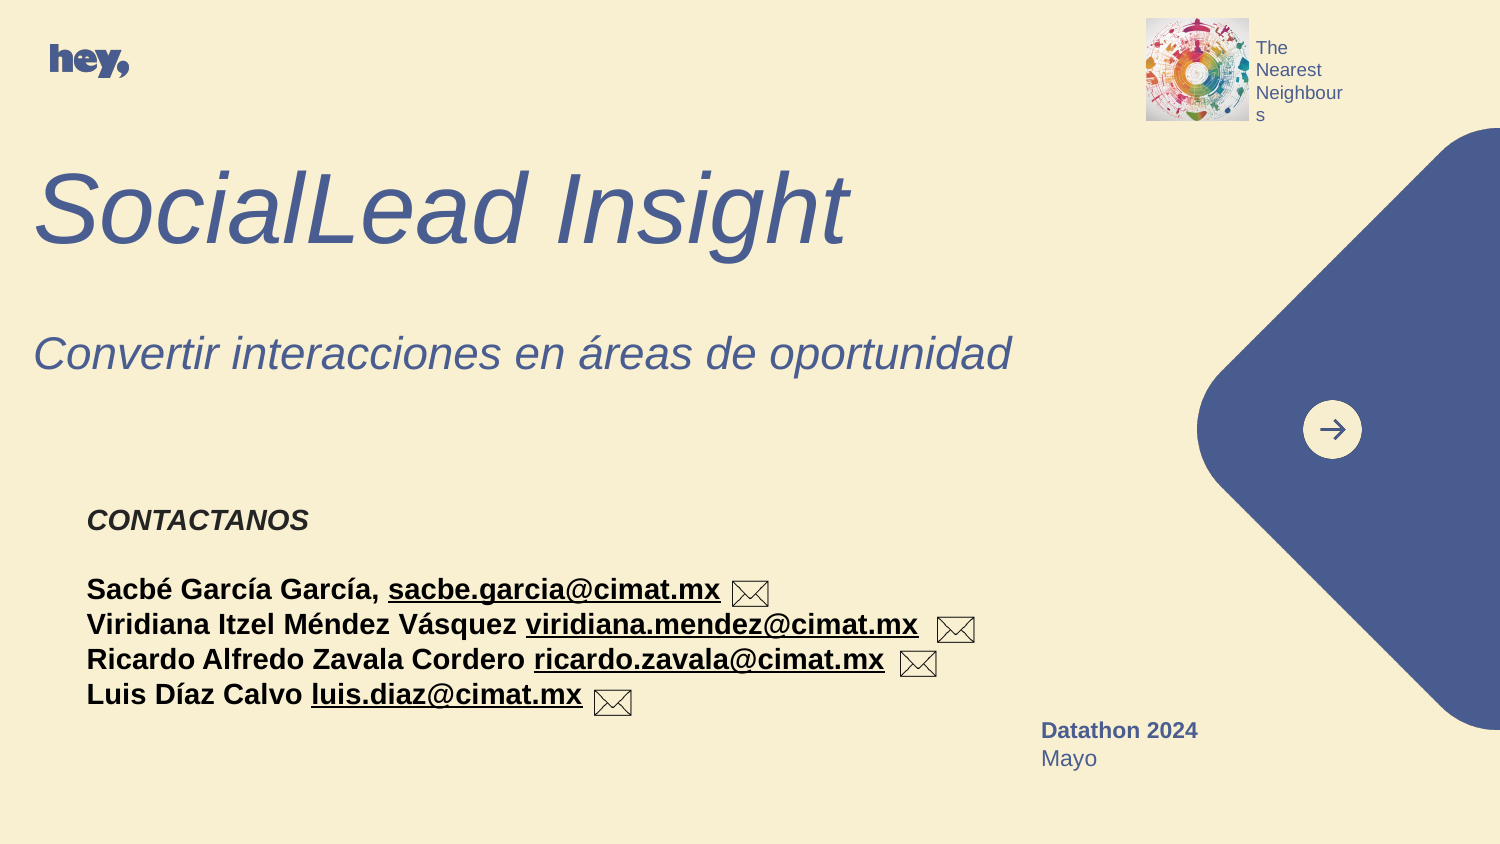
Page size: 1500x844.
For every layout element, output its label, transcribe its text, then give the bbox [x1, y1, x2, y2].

text_box SocialLead Insight [25, 159, 1137, 271]
picture [894, 605, 979, 688]
text_box Convertir interacciones en áreas de oportunidad [25, 326, 1200, 386]
picture [727, 569, 773, 617]
text_box CONTACTANOS Sacbé García García, sacbe.garcia@cimat.mx Viridiana Itzel Méndez Vásquez viridiana.mendez@cimat.mx Ricardo Alfredo Zavala Cordero ricardo.zavala@cimat.mx Luis Díaz Calvo luis.diaz@cimat.mx [71, 485, 957, 701]
text_box [181, 286, 185, 347]
picture [50, 44, 129, 78]
text_box The Nearest Neighbours [1248, 28, 1360, 134]
text_box Datathon 2024 Mayo [1033, 708, 1305, 778]
picture [1197, 128, 1500, 730]
picture [1145, 18, 1249, 122]
picture [589, 679, 636, 726]
